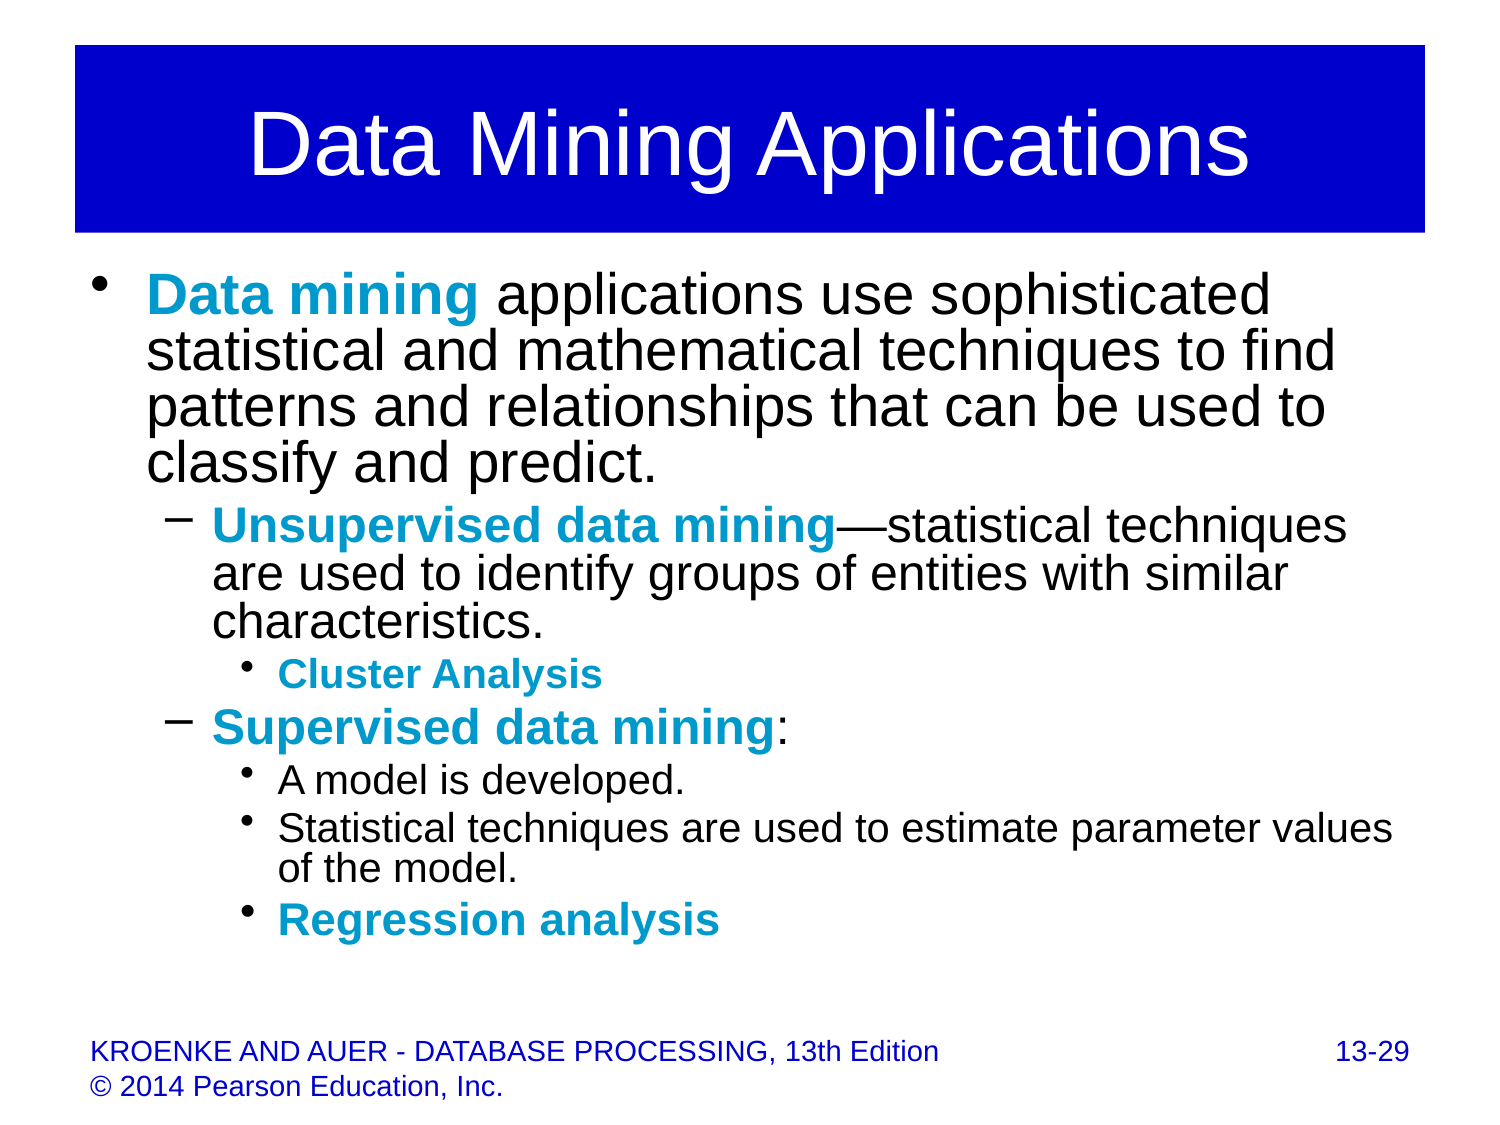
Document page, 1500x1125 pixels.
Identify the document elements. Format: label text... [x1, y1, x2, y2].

footer KROENKE AND AUER - DATABASE PROCESSING, 13th Edition © 2014 Pearson Education, Inc. [74, 1024, 976, 1104]
title Data Mining Applications [75, 45, 1425, 233]
slide_number 13-29 [1074, 1024, 1426, 1103]
list Data mining applications use sophisticated statistical and mathematical techniques to find patterns and relationships that can be used to classify and predict. Unsupervised data mining—statistical techniques are used to identify groups of entities with similar characteristics. Cluster Analysis Supervised data mining: A model is developed. Statistical techniques are used to estimate parameter values of the model. Regression analysis [75, 262, 1425, 1005]
